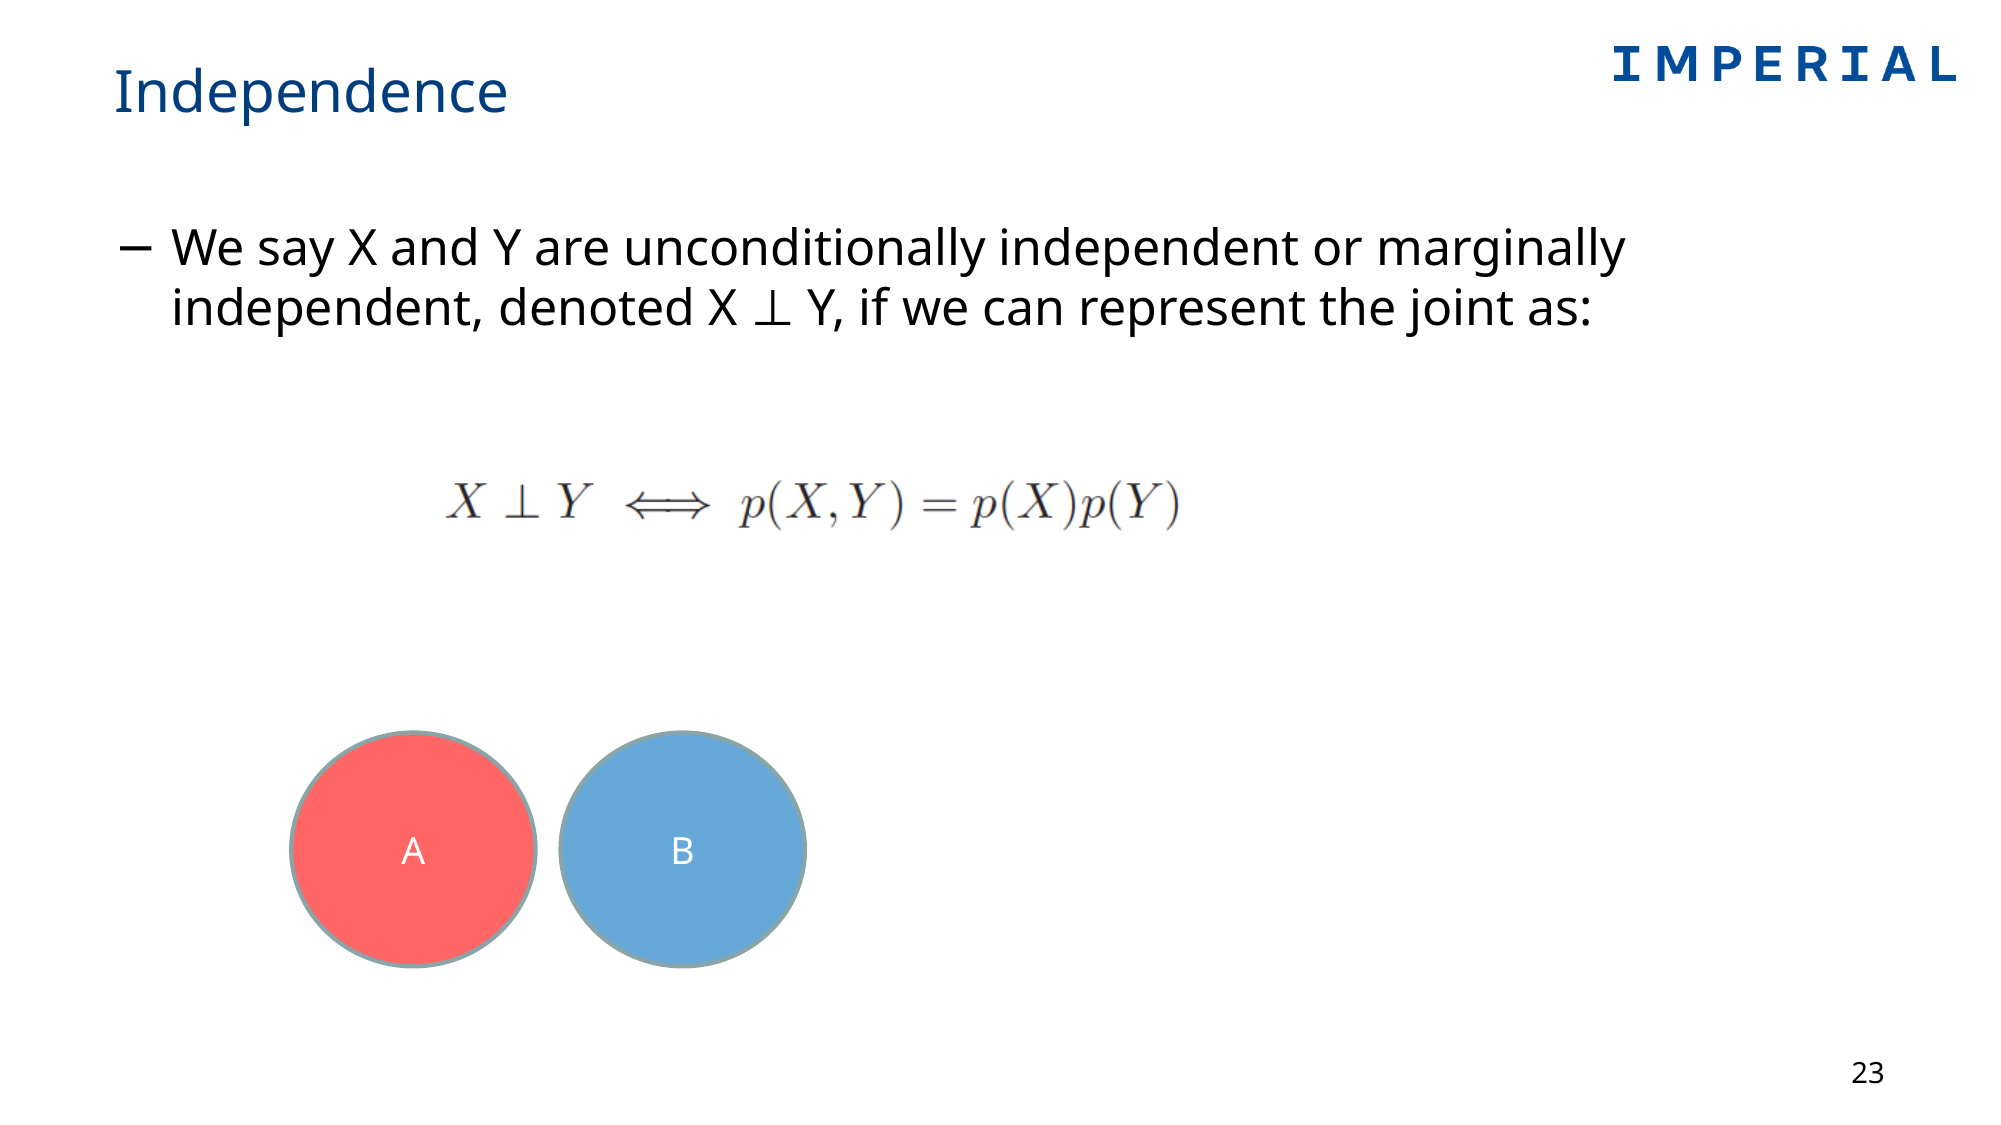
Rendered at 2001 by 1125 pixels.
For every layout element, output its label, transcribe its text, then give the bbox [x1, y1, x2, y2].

picture [1900, 46, 1956, 81]
list We say X and Y are unconditionally independent or marginally independent, denoted X ⊥ Y, if we can represent the joint as: [99, 208, 1900, 1024]
slide_number 23 [1433, 1046, 1901, 1103]
text_box B [558, 730, 808, 969]
picture [429, 439, 1281, 591]
text_box A [289, 730, 538, 969]
title Independence [99, 0, 1900, 184]
